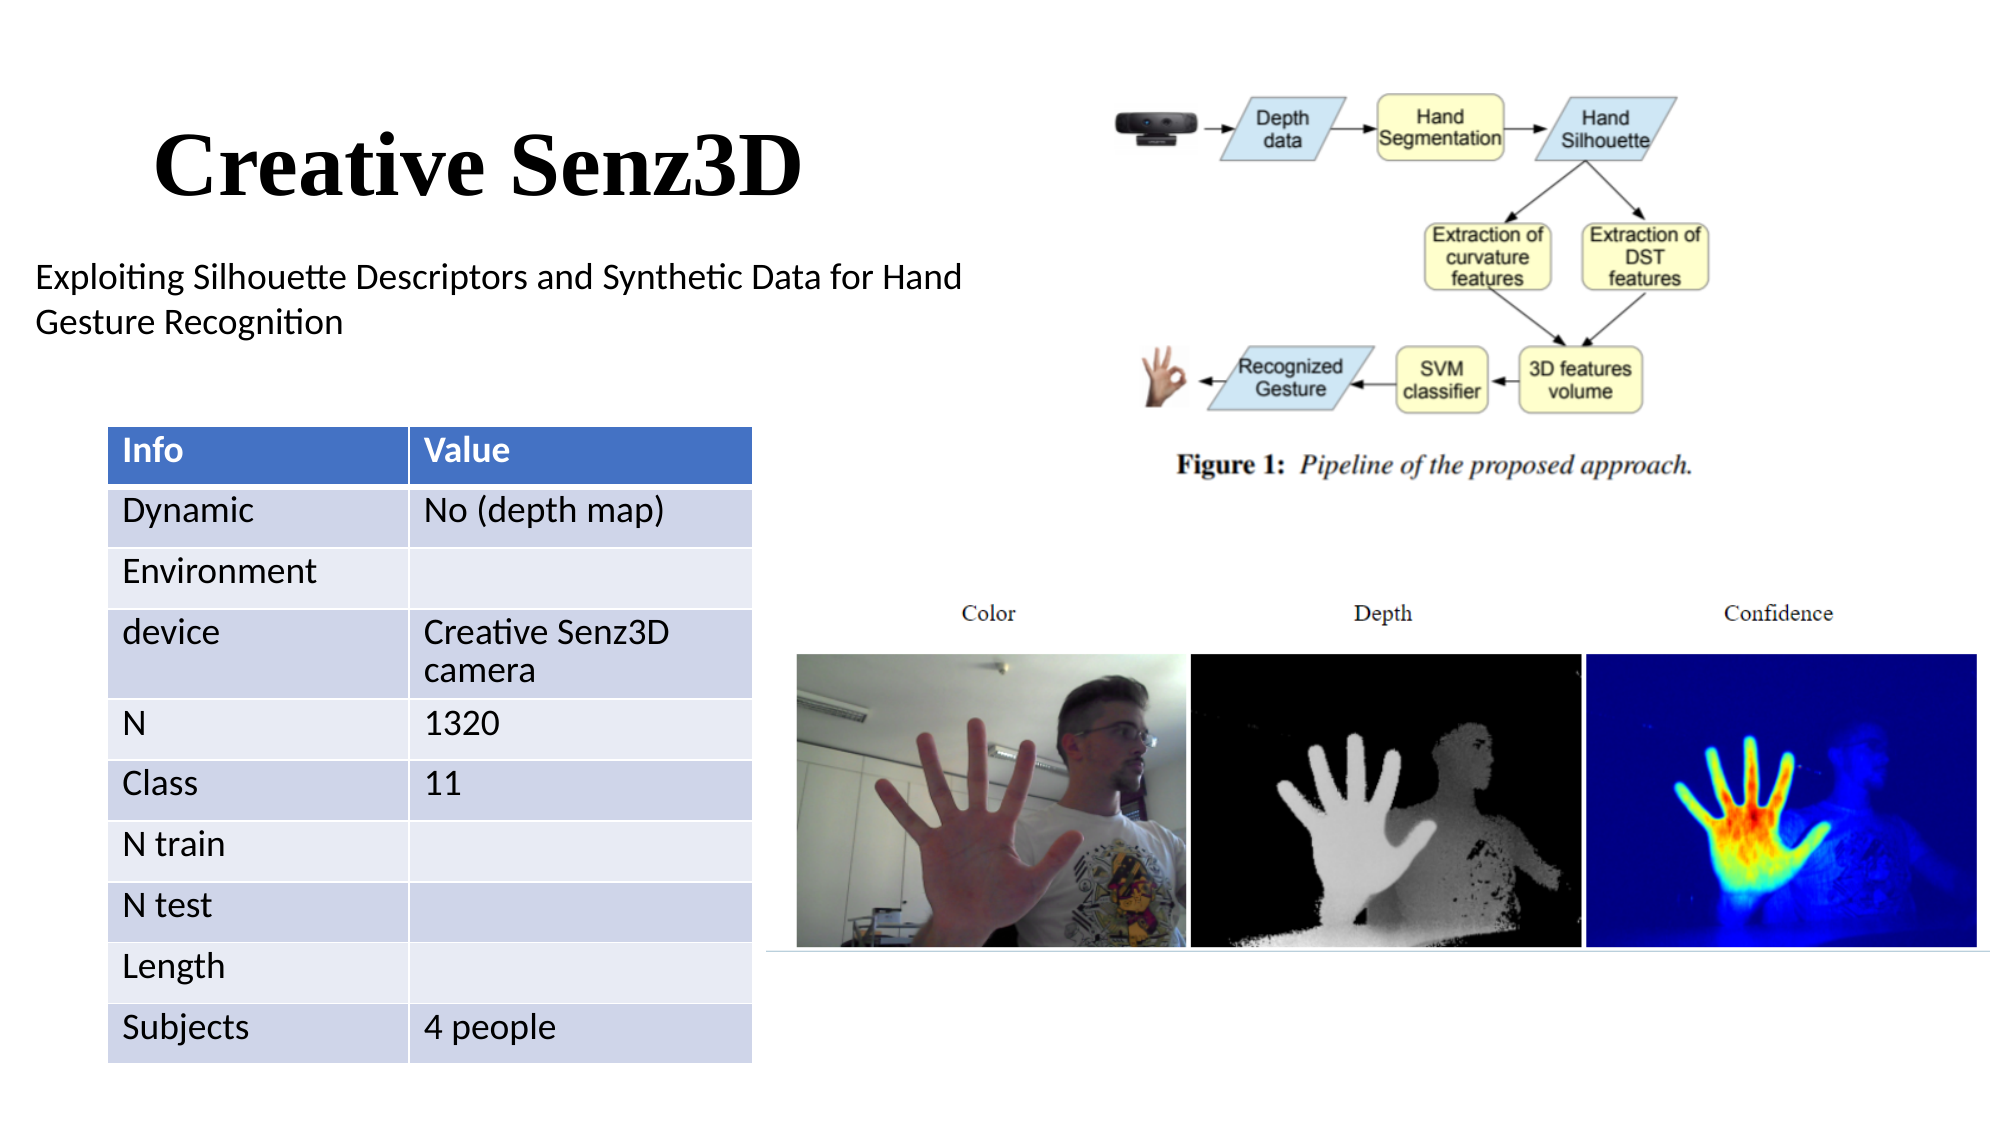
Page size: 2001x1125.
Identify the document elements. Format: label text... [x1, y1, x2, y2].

table_header Value [410, 427, 752, 484]
table_cell Environment [108, 549, 408, 608]
table_cell N train [108, 822, 408, 881]
table_cell Length [108, 943, 408, 1003]
table_cell [410, 549, 752, 608]
table_cell 1320 [410, 700, 752, 759]
table_cell Dynamic [108, 490, 408, 547]
table_cell N test [108, 883, 408, 942]
text_box Exploiting Silhouette Descriptors and Synthetic Data for Hand Gesture Recognition [20, 244, 1021, 349]
table_cell 11 [410, 761, 752, 820]
table_cell Creative Senz3D camera [410, 610, 752, 698]
title Creative Senz3D [137, 56, 1863, 275]
table_cell [410, 943, 752, 1003]
table_header Info [108, 427, 408, 484]
table_cell Class [108, 761, 408, 820]
table_cell No (depth map) [410, 490, 752, 547]
table_cell 4 people [410, 1004, 752, 1063]
picture [1111, 62, 1772, 532]
table_cell [410, 883, 752, 942]
table_cell N [108, 700, 408, 759]
table_cell Subjects [108, 1004, 408, 1063]
table_cell device [108, 610, 408, 698]
table_cell [410, 822, 752, 881]
picture [766, 597, 1990, 952]
